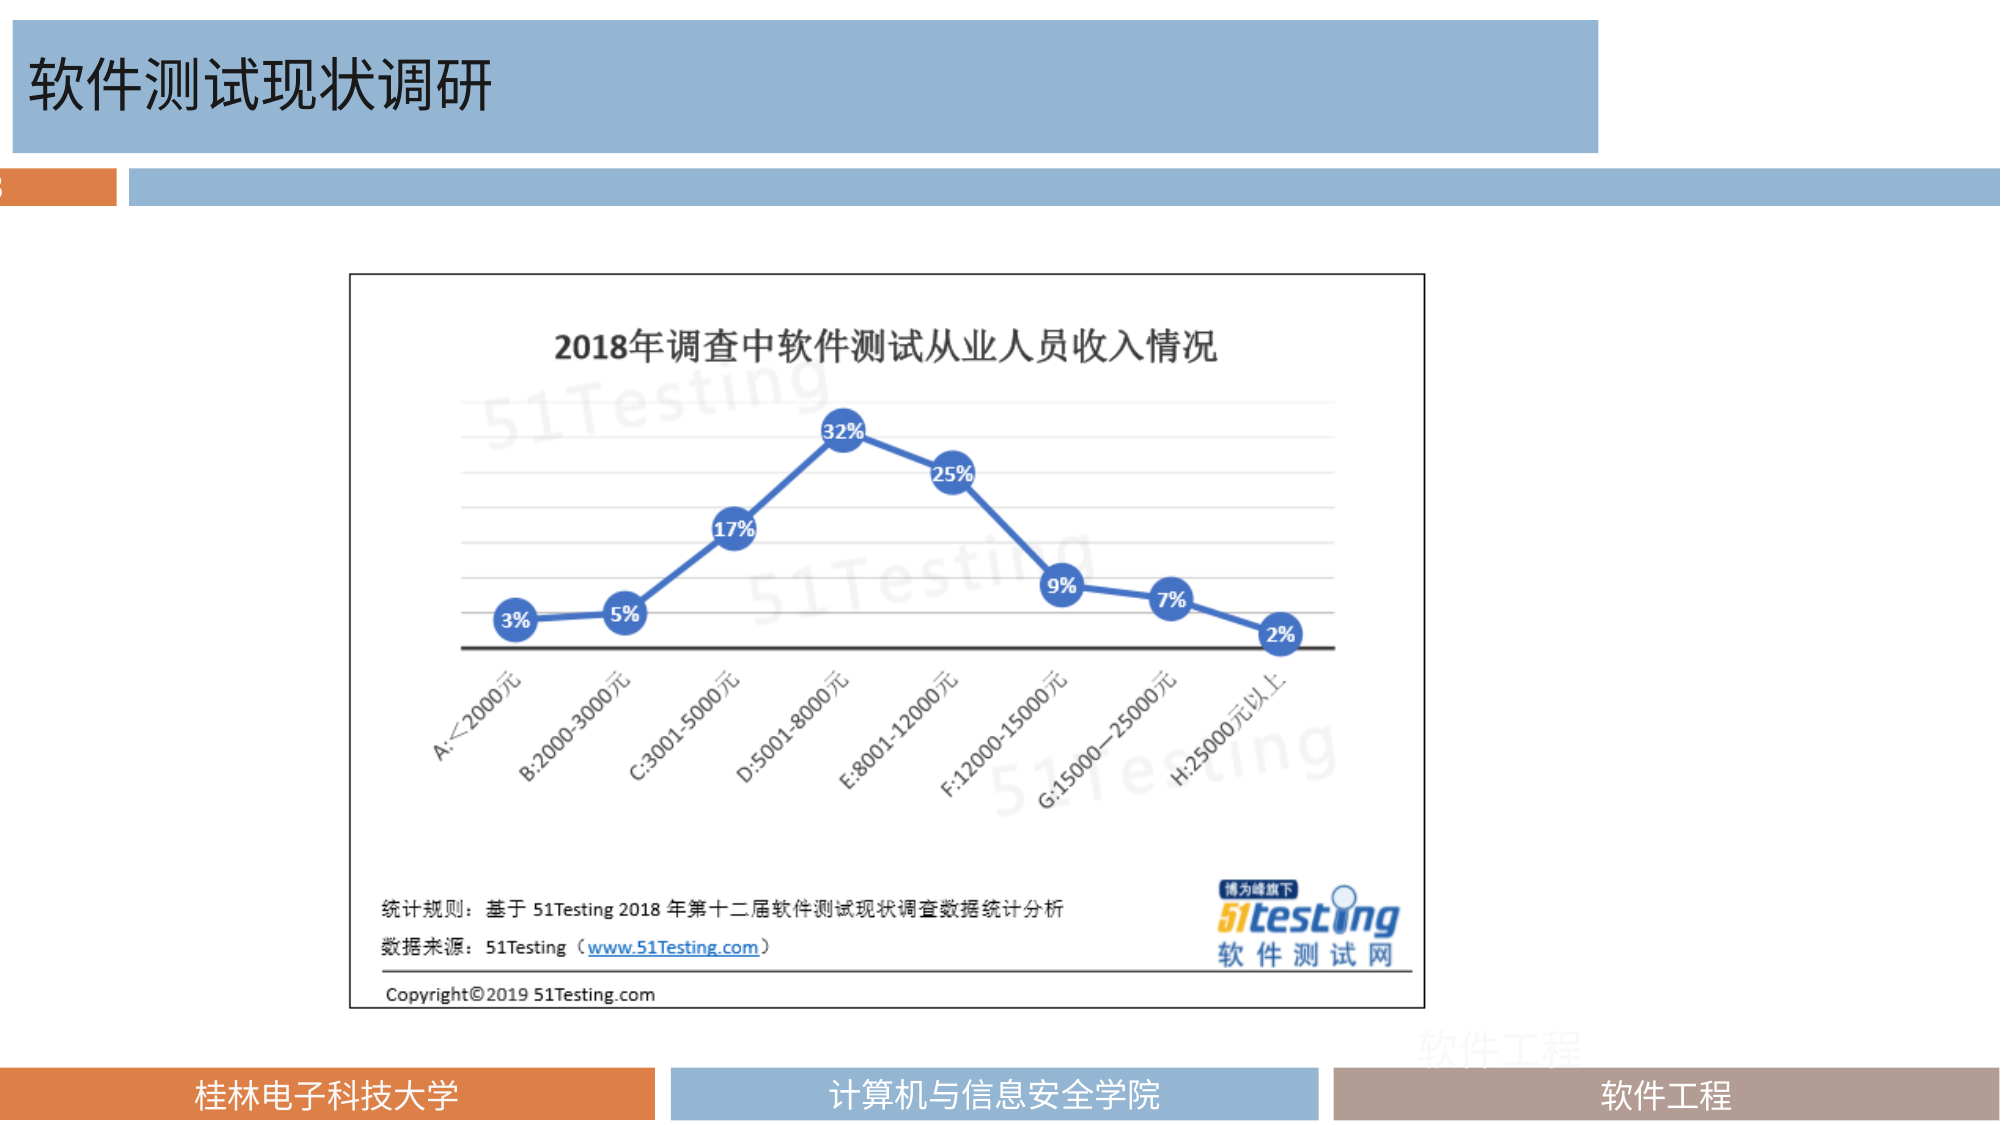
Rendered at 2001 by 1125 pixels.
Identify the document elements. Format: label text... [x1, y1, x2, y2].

text_box 软件工程 [1250, 992, 1750, 1105]
text_box 软件测试现状调研 [12, 20, 1599, 154]
text_box [753, 1020, 1240, 1105]
picture [340, 261, 1436, 1020]
text_box [303, 49, 1671, 292]
